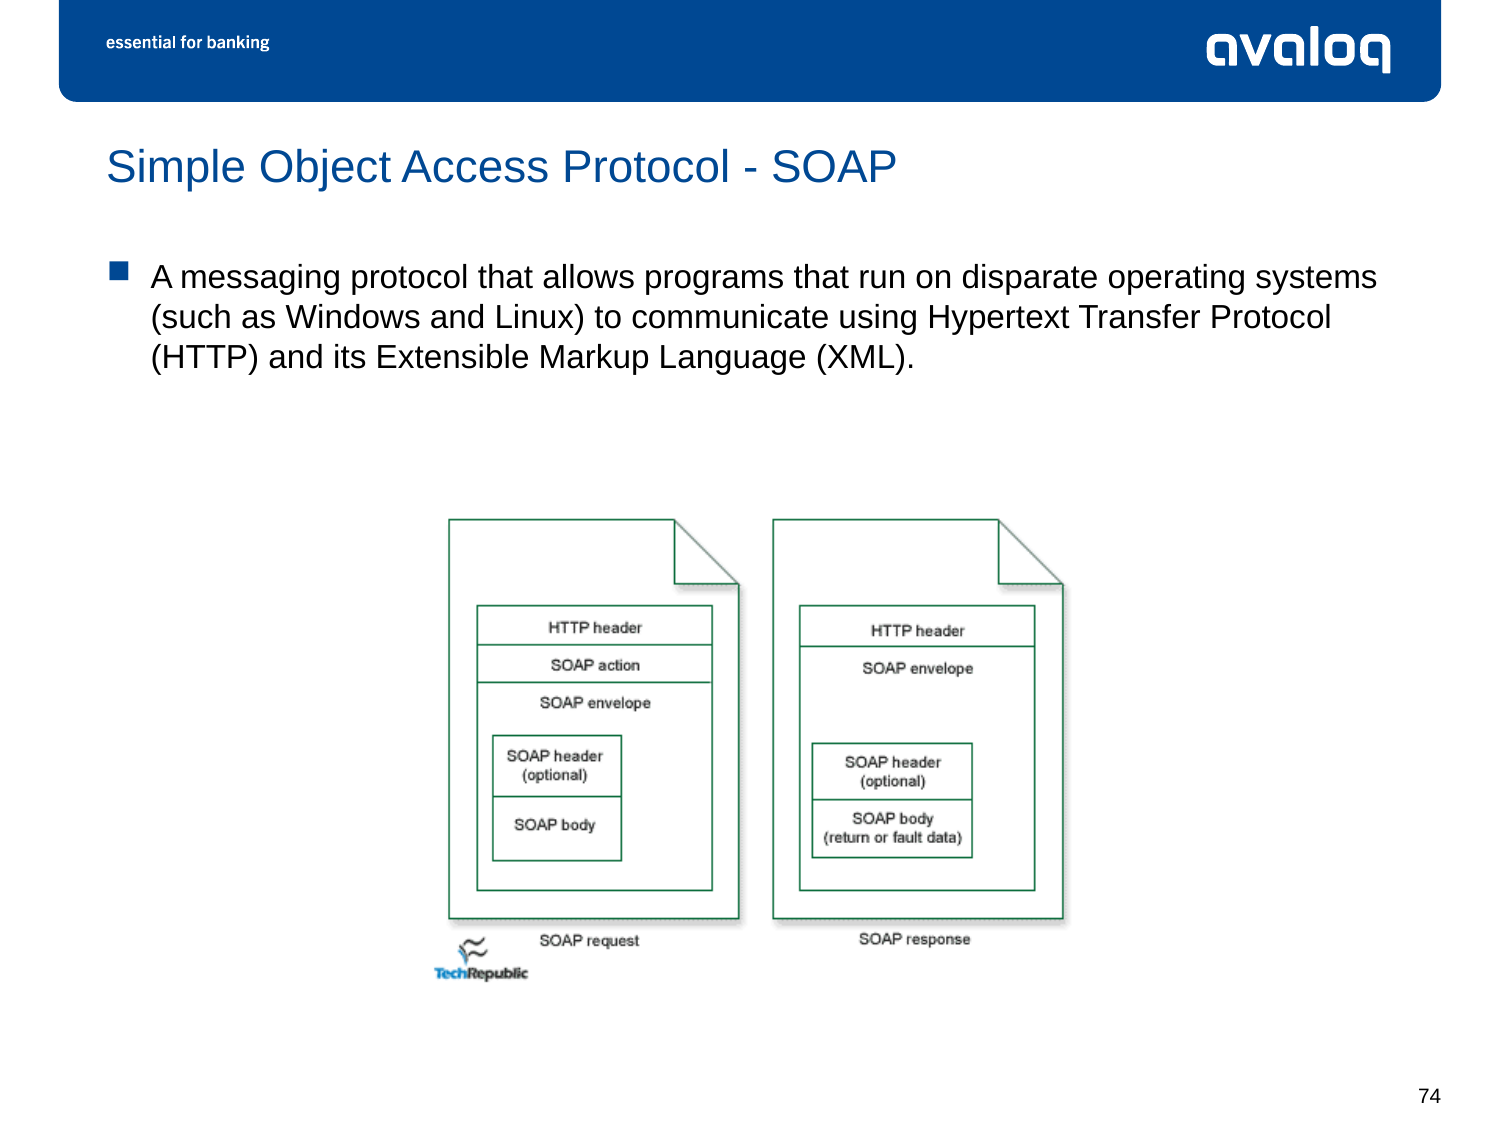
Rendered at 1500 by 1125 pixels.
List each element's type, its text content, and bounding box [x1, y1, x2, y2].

slide_number 74 [1200, 1082, 1442, 1112]
list A messaging protocol that allows programs that run on disparate operating systems (such as Windows and Linux) to communicate using Hypertext Transfer Protocol (HTTP) and its Extensible Markup Language (XML). [105, 255, 1394, 1042]
picture [411, 491, 1089, 1002]
title Simple Object Access Protocol - SOAP [105, 142, 1394, 215]
